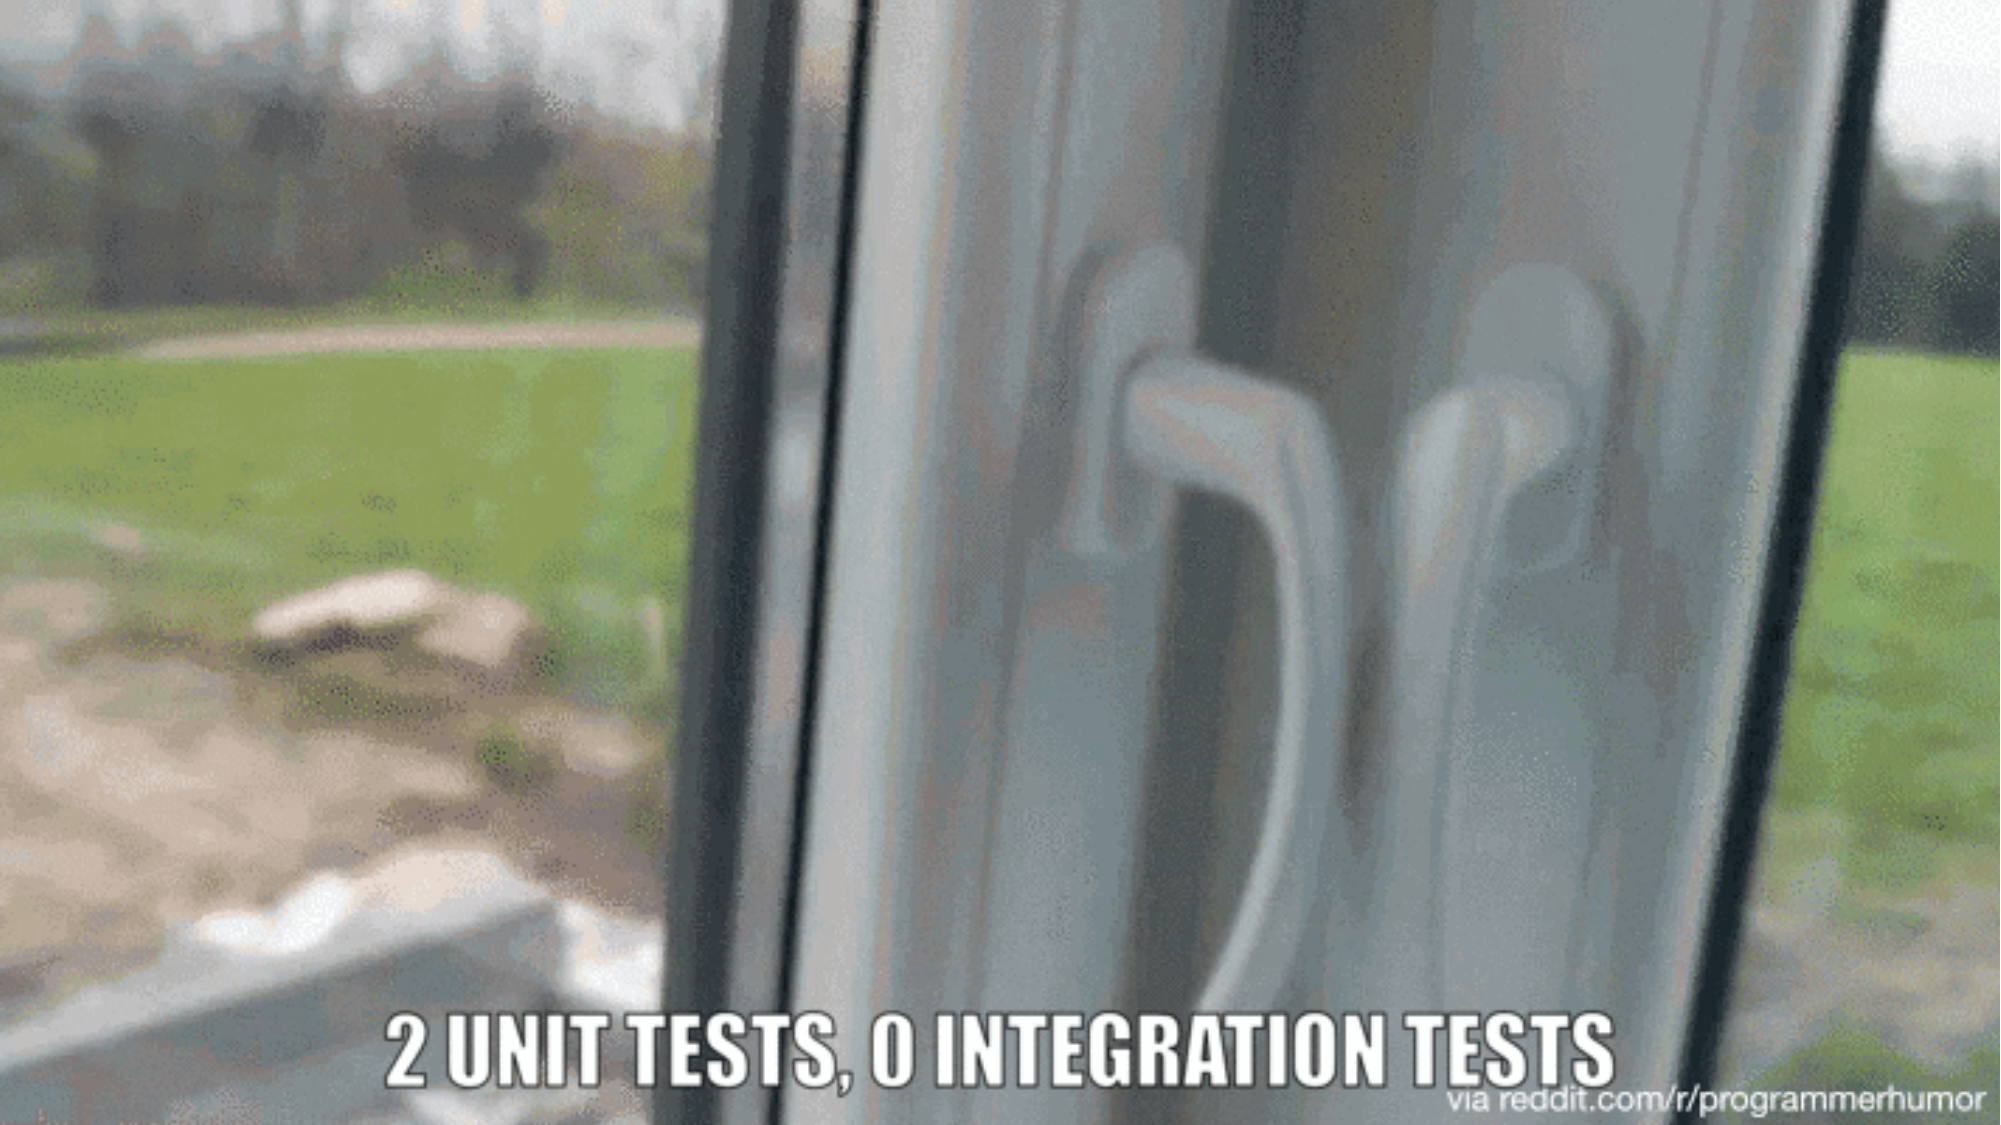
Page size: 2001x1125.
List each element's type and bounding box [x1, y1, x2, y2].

list [0, 0, 2000, 1125]
